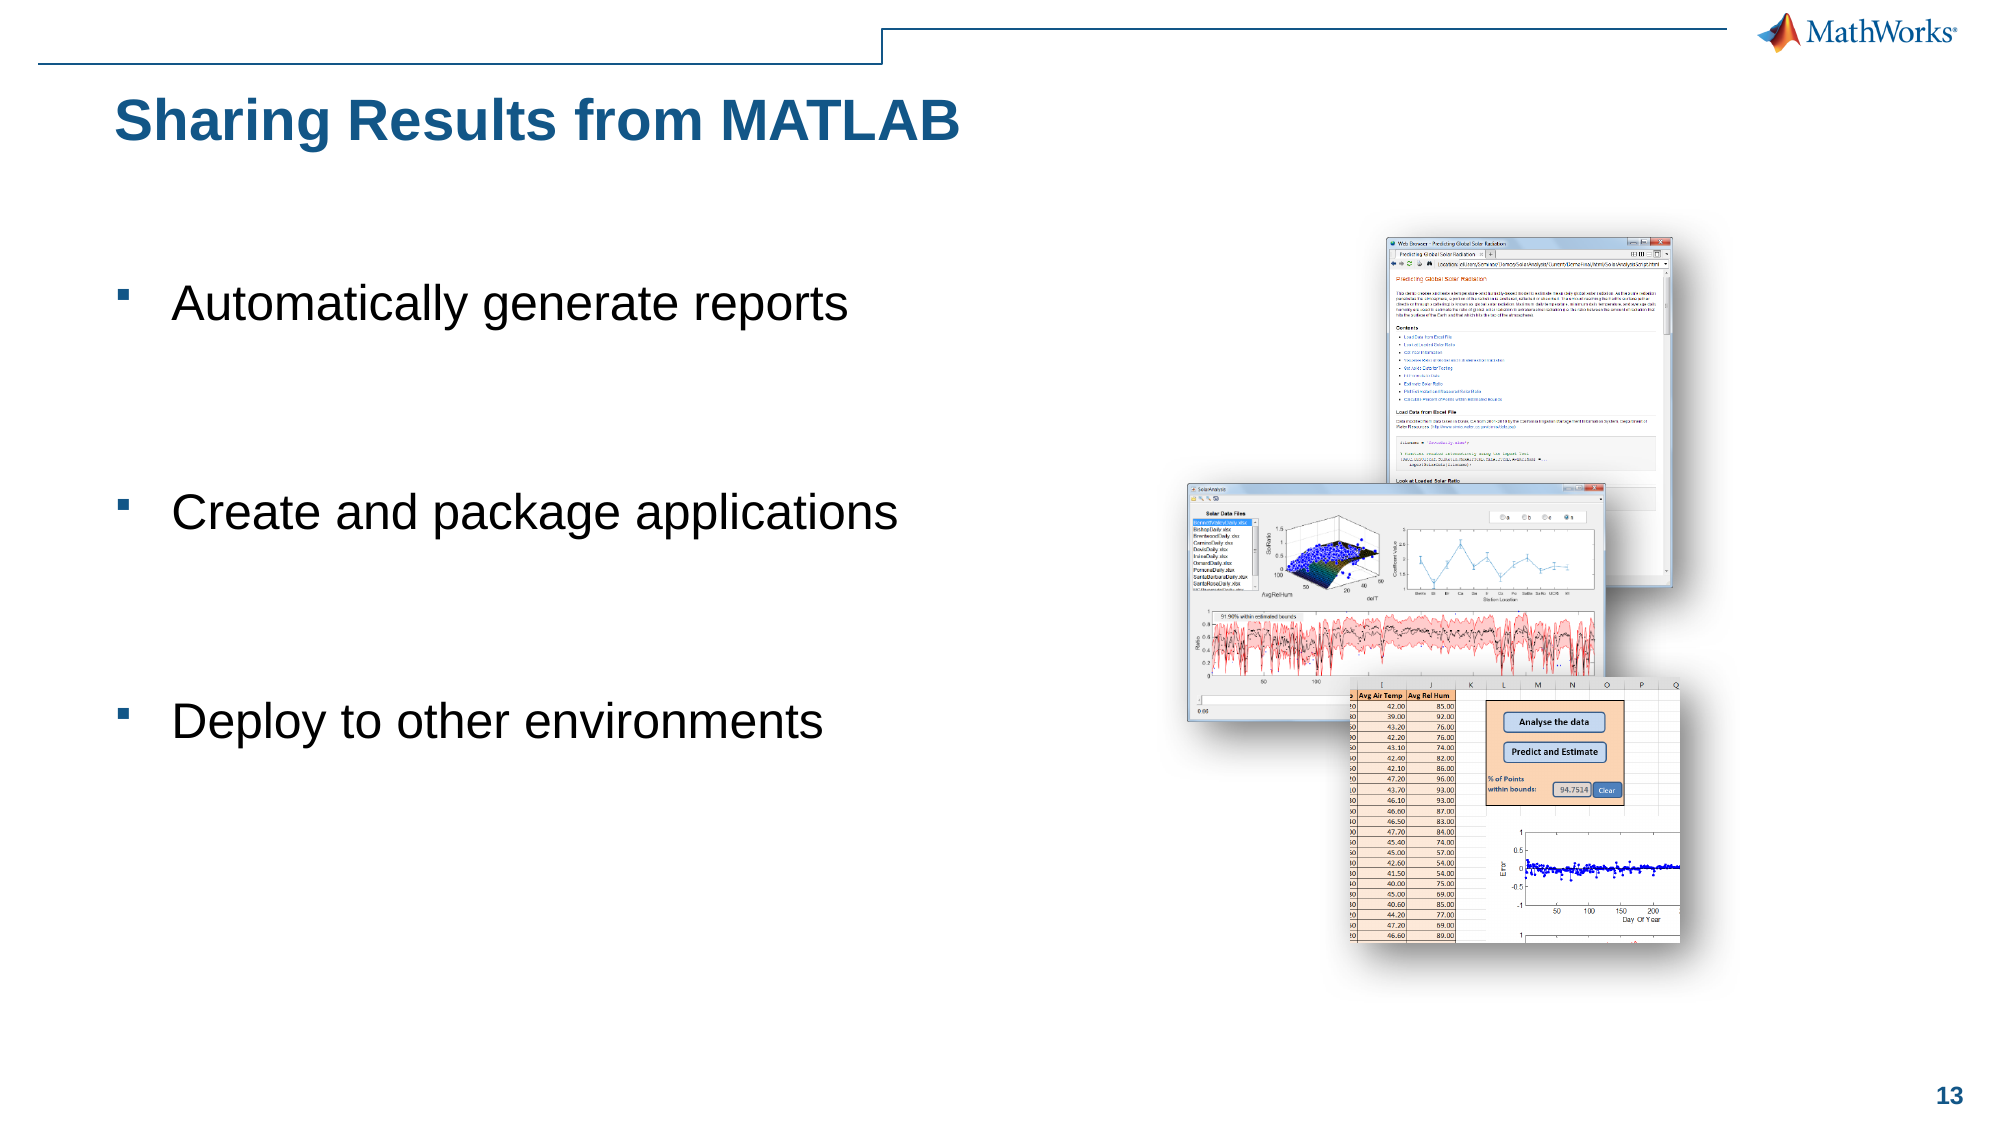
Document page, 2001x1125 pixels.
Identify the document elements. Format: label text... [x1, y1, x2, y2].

picture [1751, 3, 1970, 63]
title Sharing Results from MATLAB [99, 75, 1867, 238]
list Automatically generate reports Create and package applications Deploy to other environments [99, 262, 1867, 1025]
picture [1187, 237, 1680, 944]
